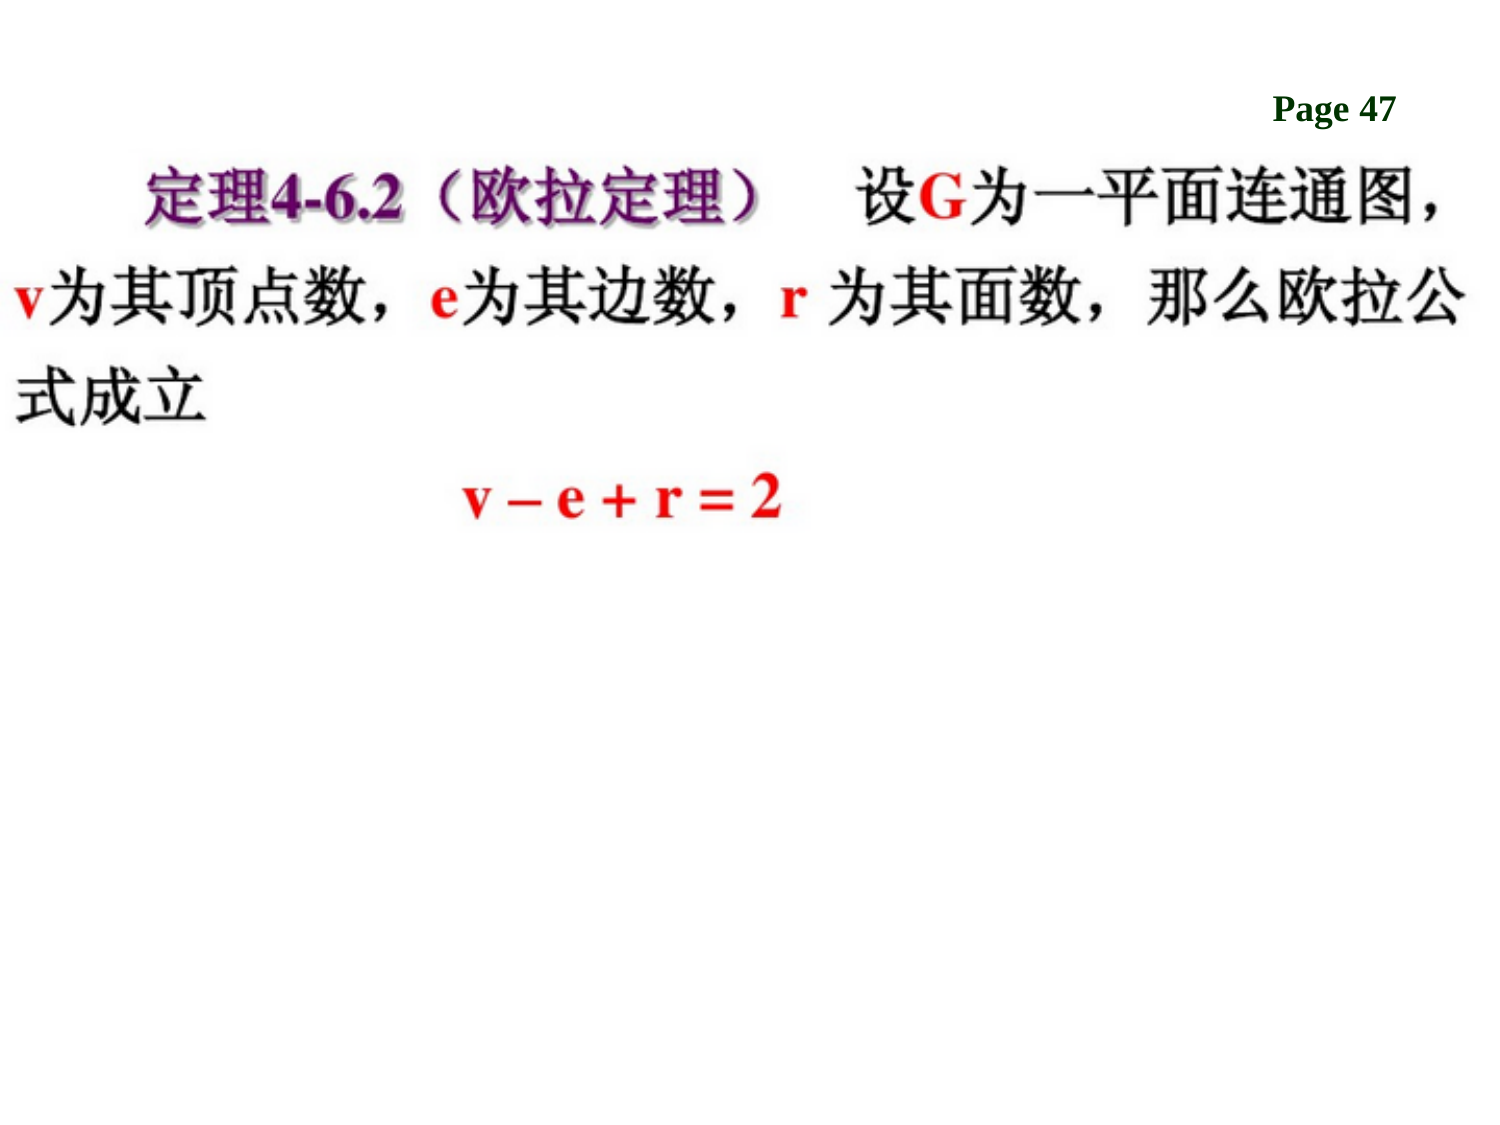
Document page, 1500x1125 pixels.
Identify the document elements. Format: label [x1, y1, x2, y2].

picture [0, 148, 1500, 541]
